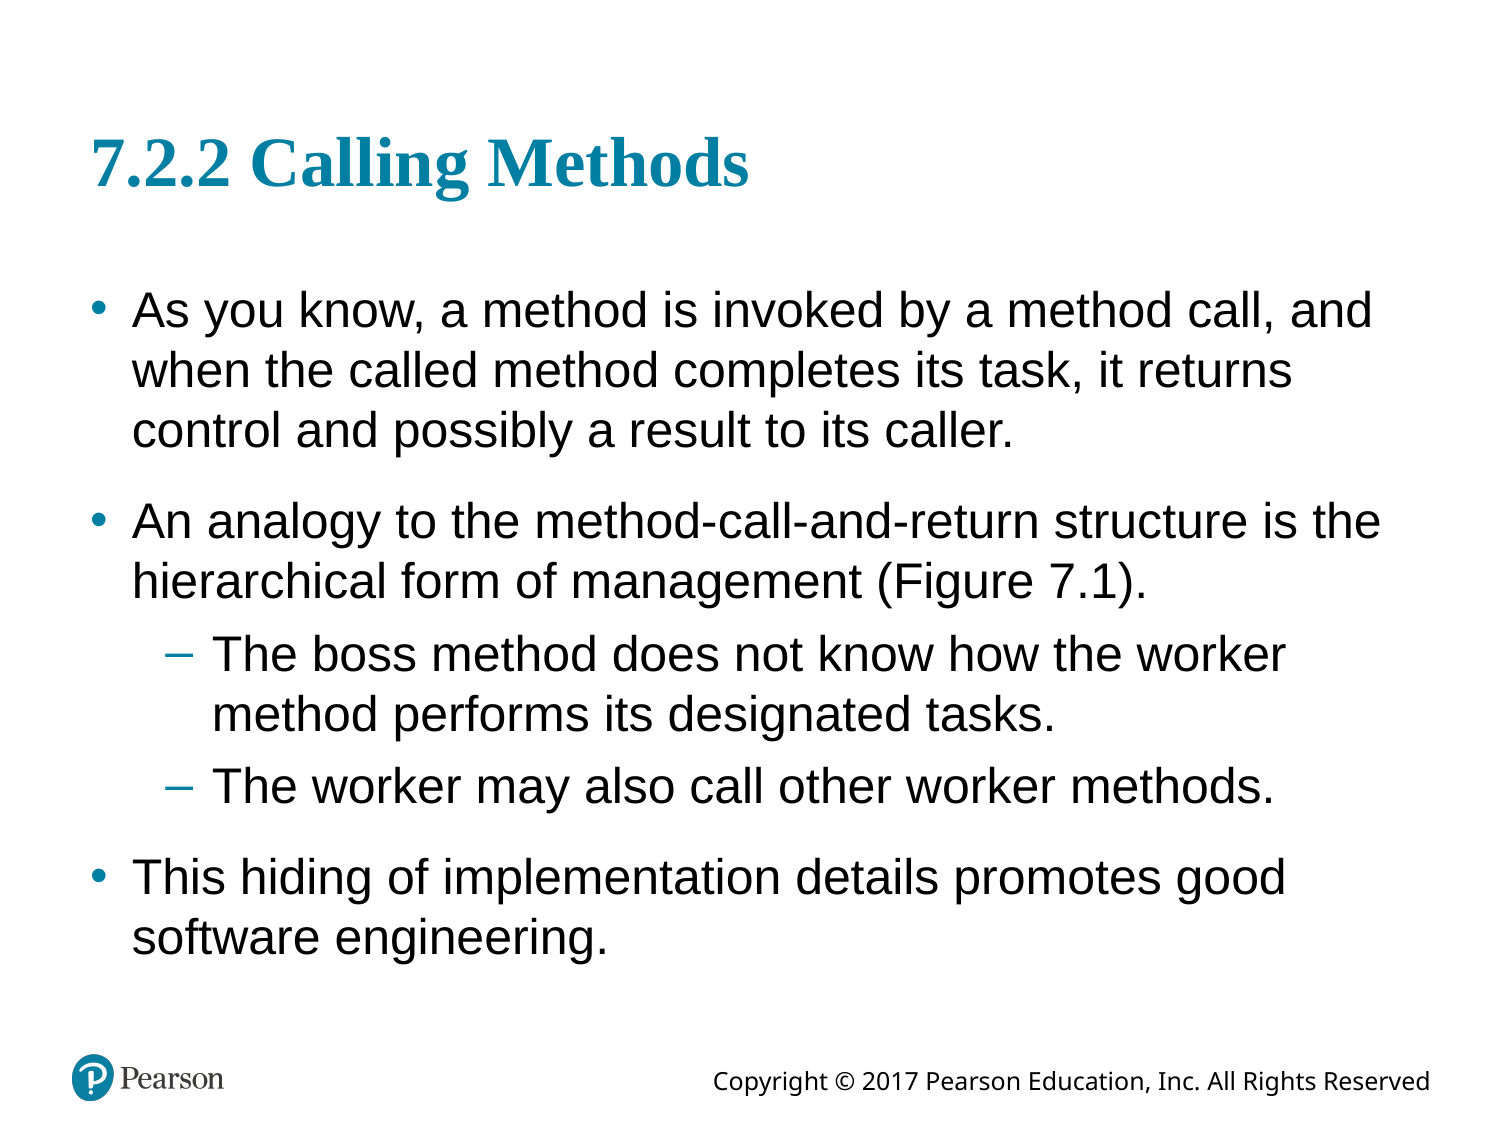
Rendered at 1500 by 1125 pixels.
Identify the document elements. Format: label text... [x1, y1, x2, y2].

picture [72, 1087, 83, 1101]
picture [72, 1054, 88, 1070]
picture [80, 1063, 106, 1088]
picture [98, 1054, 224, 1101]
list As you know, a method is invoked by a method call, and when the called method completes its task, it returns control and possibly a result to its caller. An analogy to the method-call-and-return structure is the hierarchical form of management (Figure 7.1). The boss method does not know how the worker method performs its designated tasks. The worker may also call other worker methods. This hiding of implementation details promotes good software engineering. [75, 262, 1425, 1005]
title 7.2.2 Calling Methods [75, 35, 1425, 216]
